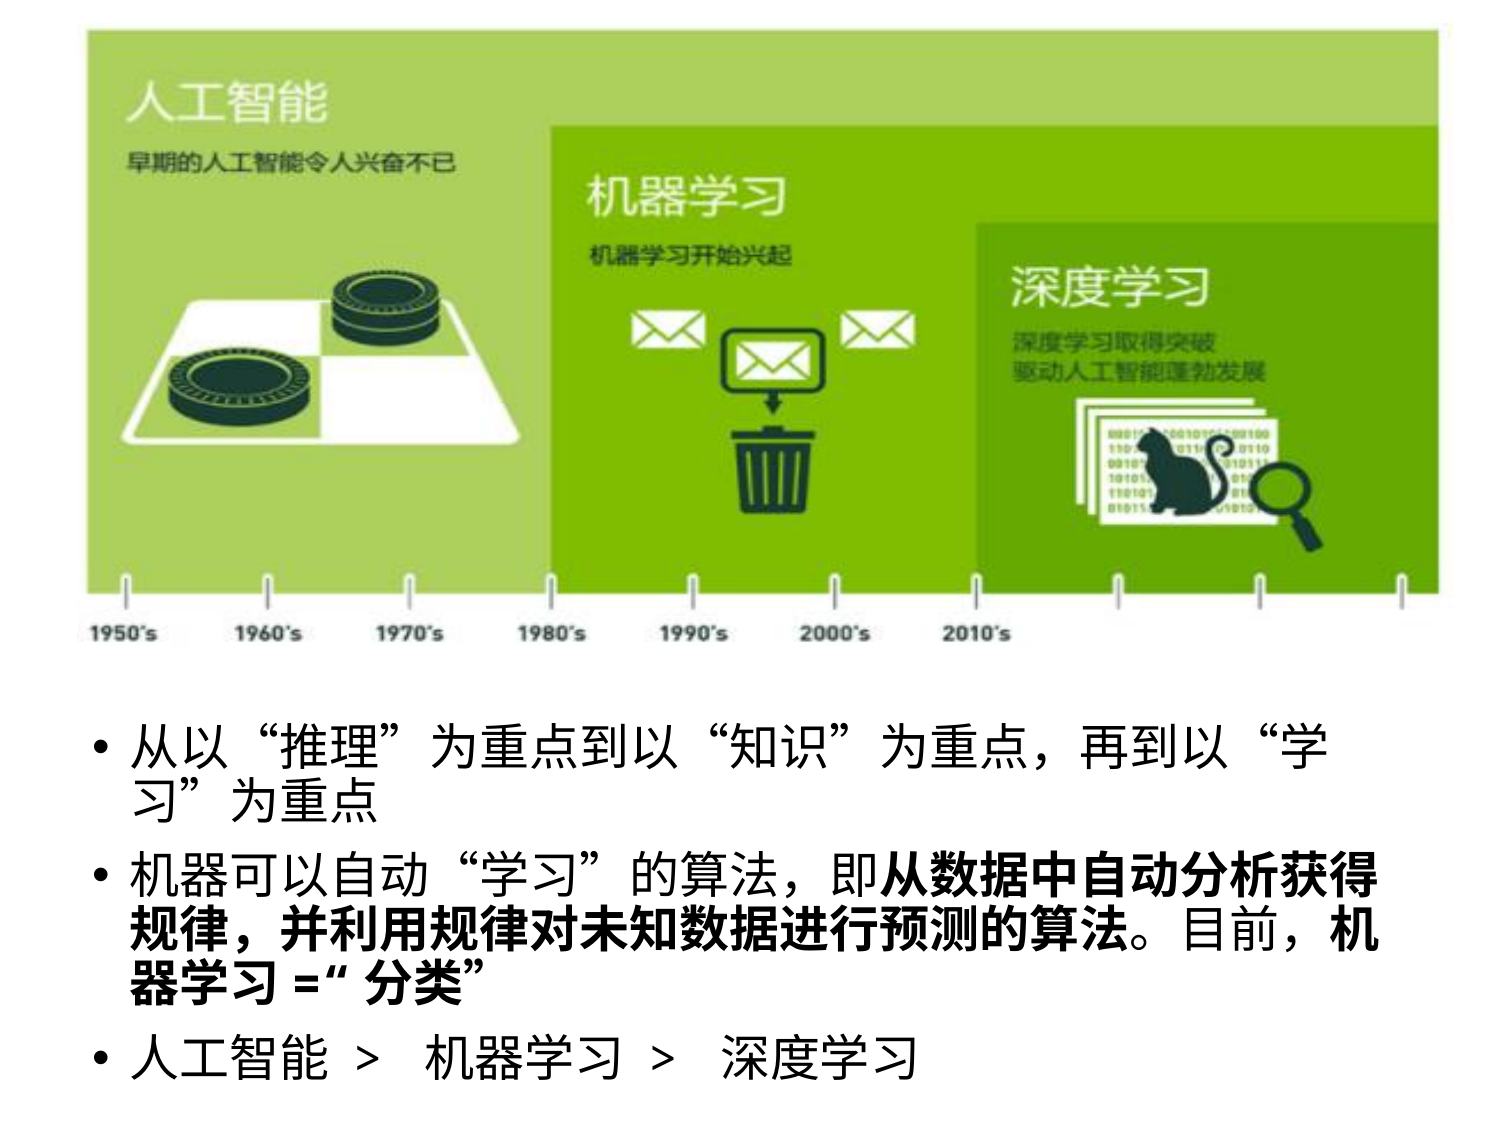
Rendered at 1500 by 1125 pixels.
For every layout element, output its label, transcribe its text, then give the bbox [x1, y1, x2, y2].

text_box 从以“推理”为重点到以“知识”为重点，再到以“学习”为重点 机器可以自动“学习”的算法，即从数据中自动分析获得规律，并利用规律对未知数据进行预测的算法。目前，机器学习=“分类” 人工智能 > 机器学习 > 深度学习 [77, 714, 1423, 1042]
picture [77, 23, 1453, 648]
